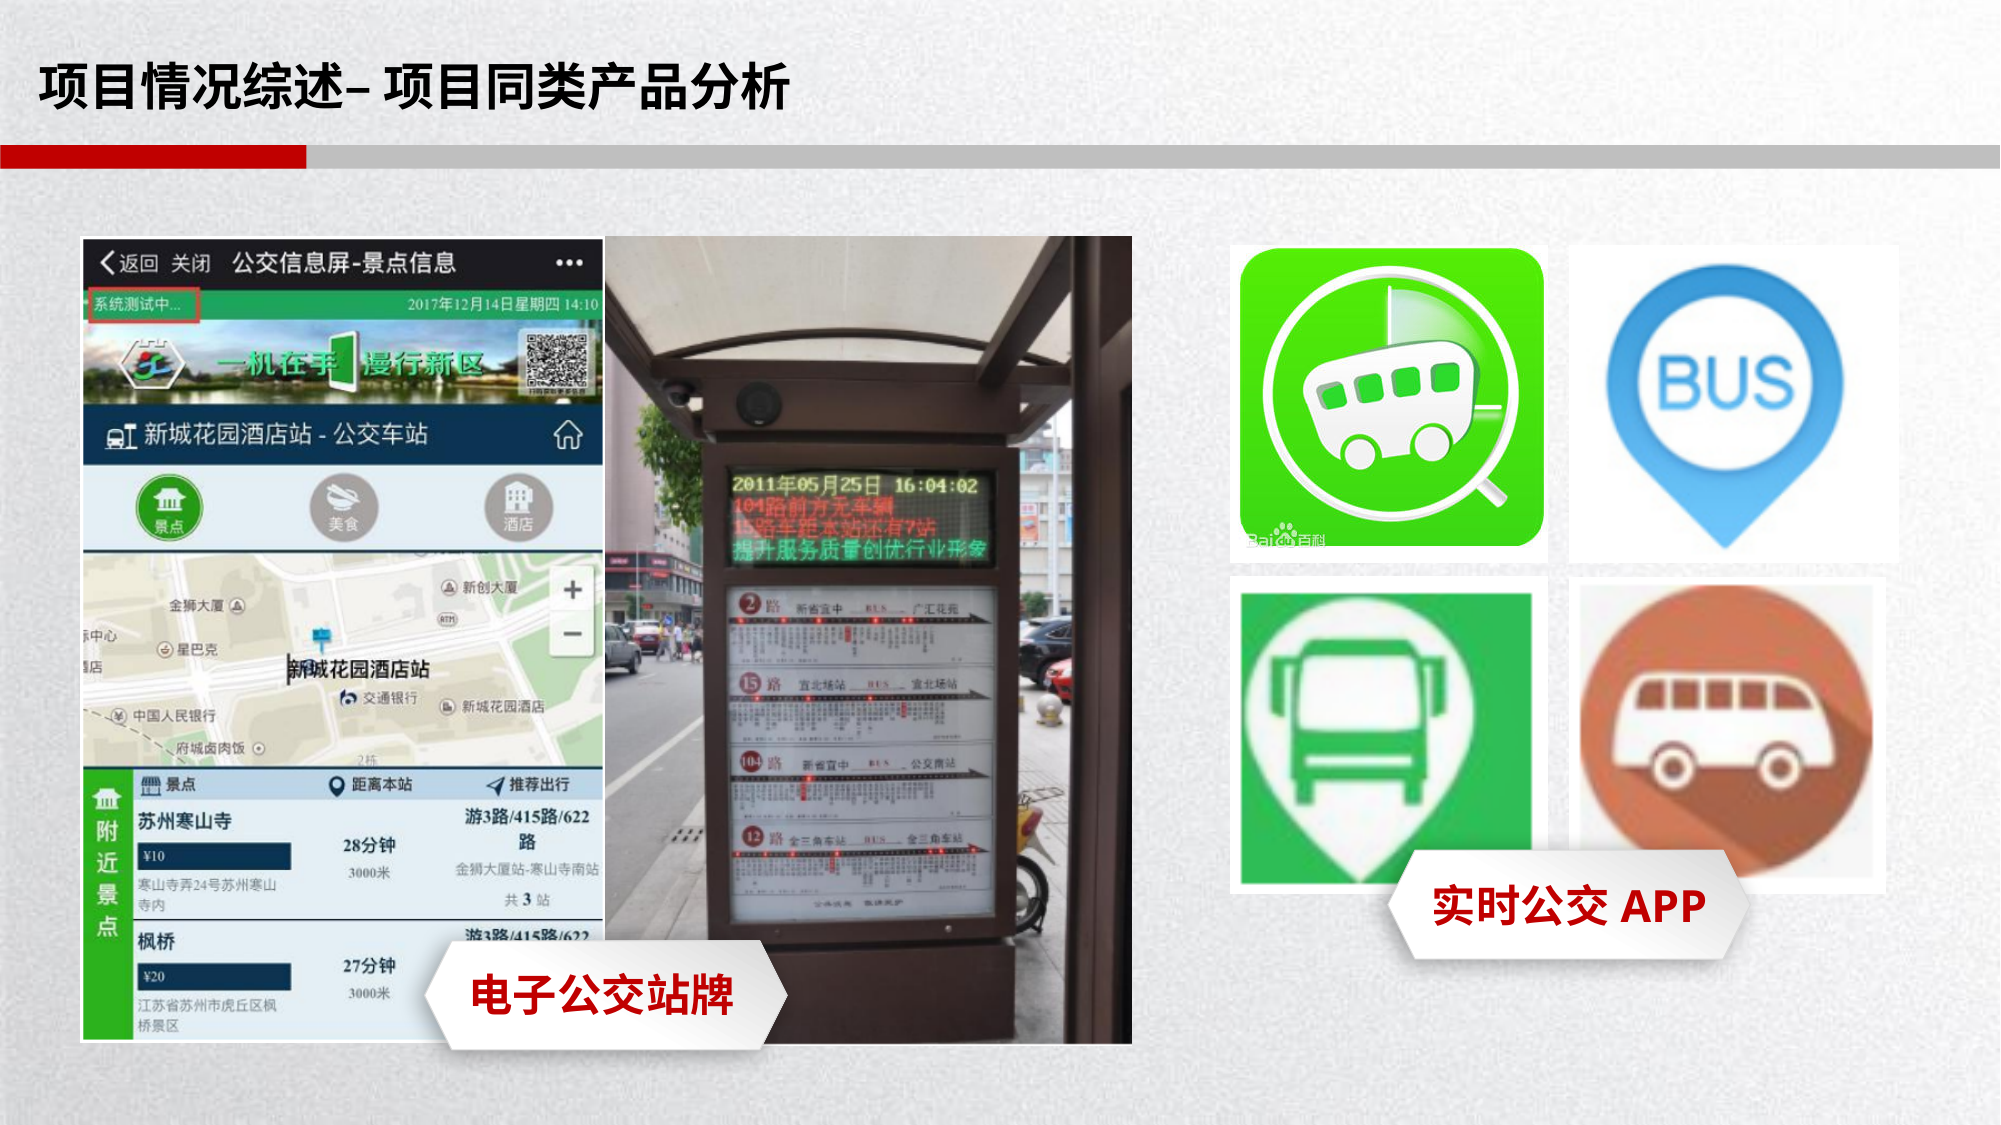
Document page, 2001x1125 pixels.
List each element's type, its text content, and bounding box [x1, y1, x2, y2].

title 项目情况综述– 项目同类产品分析 [23, 47, 1824, 124]
picture [0, 0, 2001, 1125]
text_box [424, 940, 788, 1051]
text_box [1387, 849, 1751, 960]
